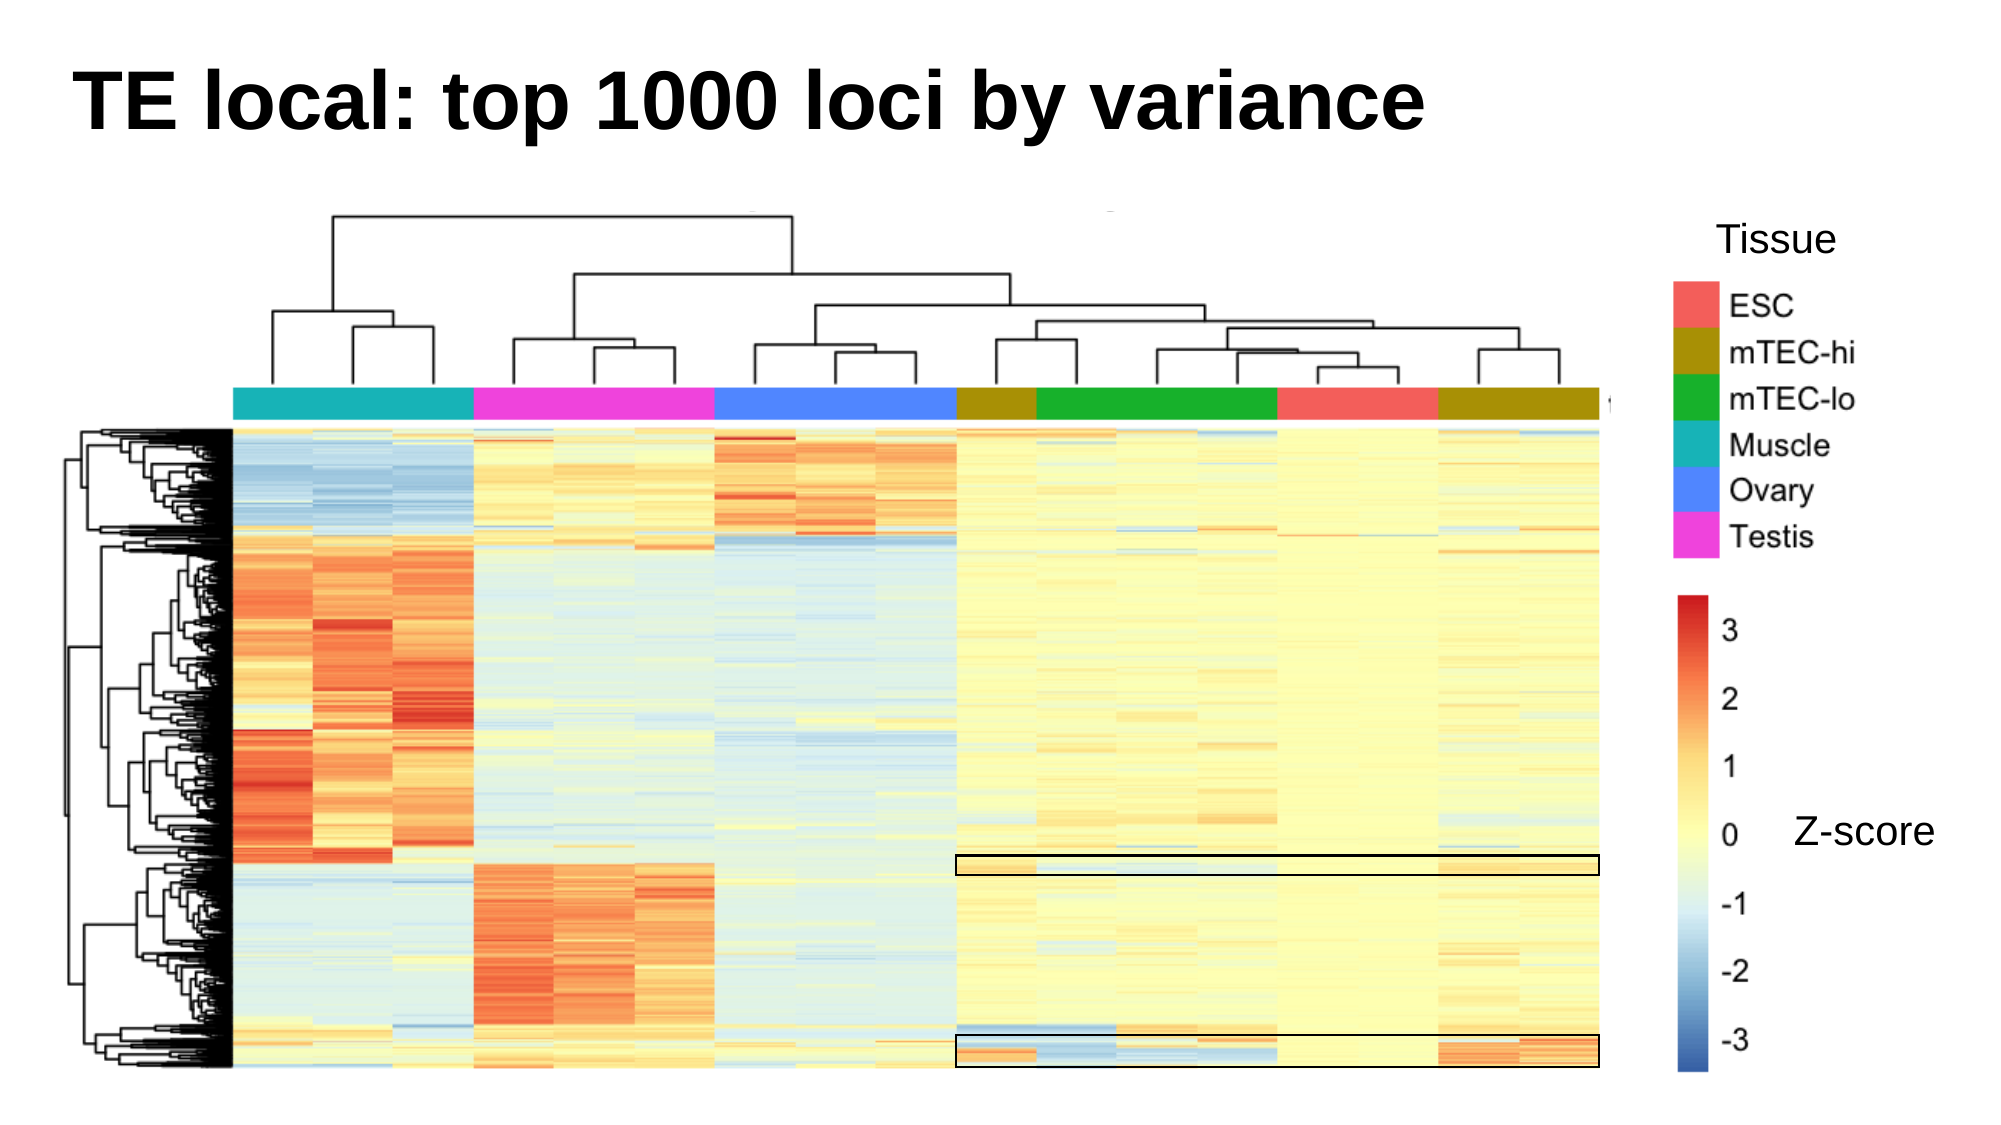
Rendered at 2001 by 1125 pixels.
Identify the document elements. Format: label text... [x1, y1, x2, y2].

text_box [57, 210, 1965, 1084]
title TE local: top 1000 loci by variance [57, 49, 1941, 210]
